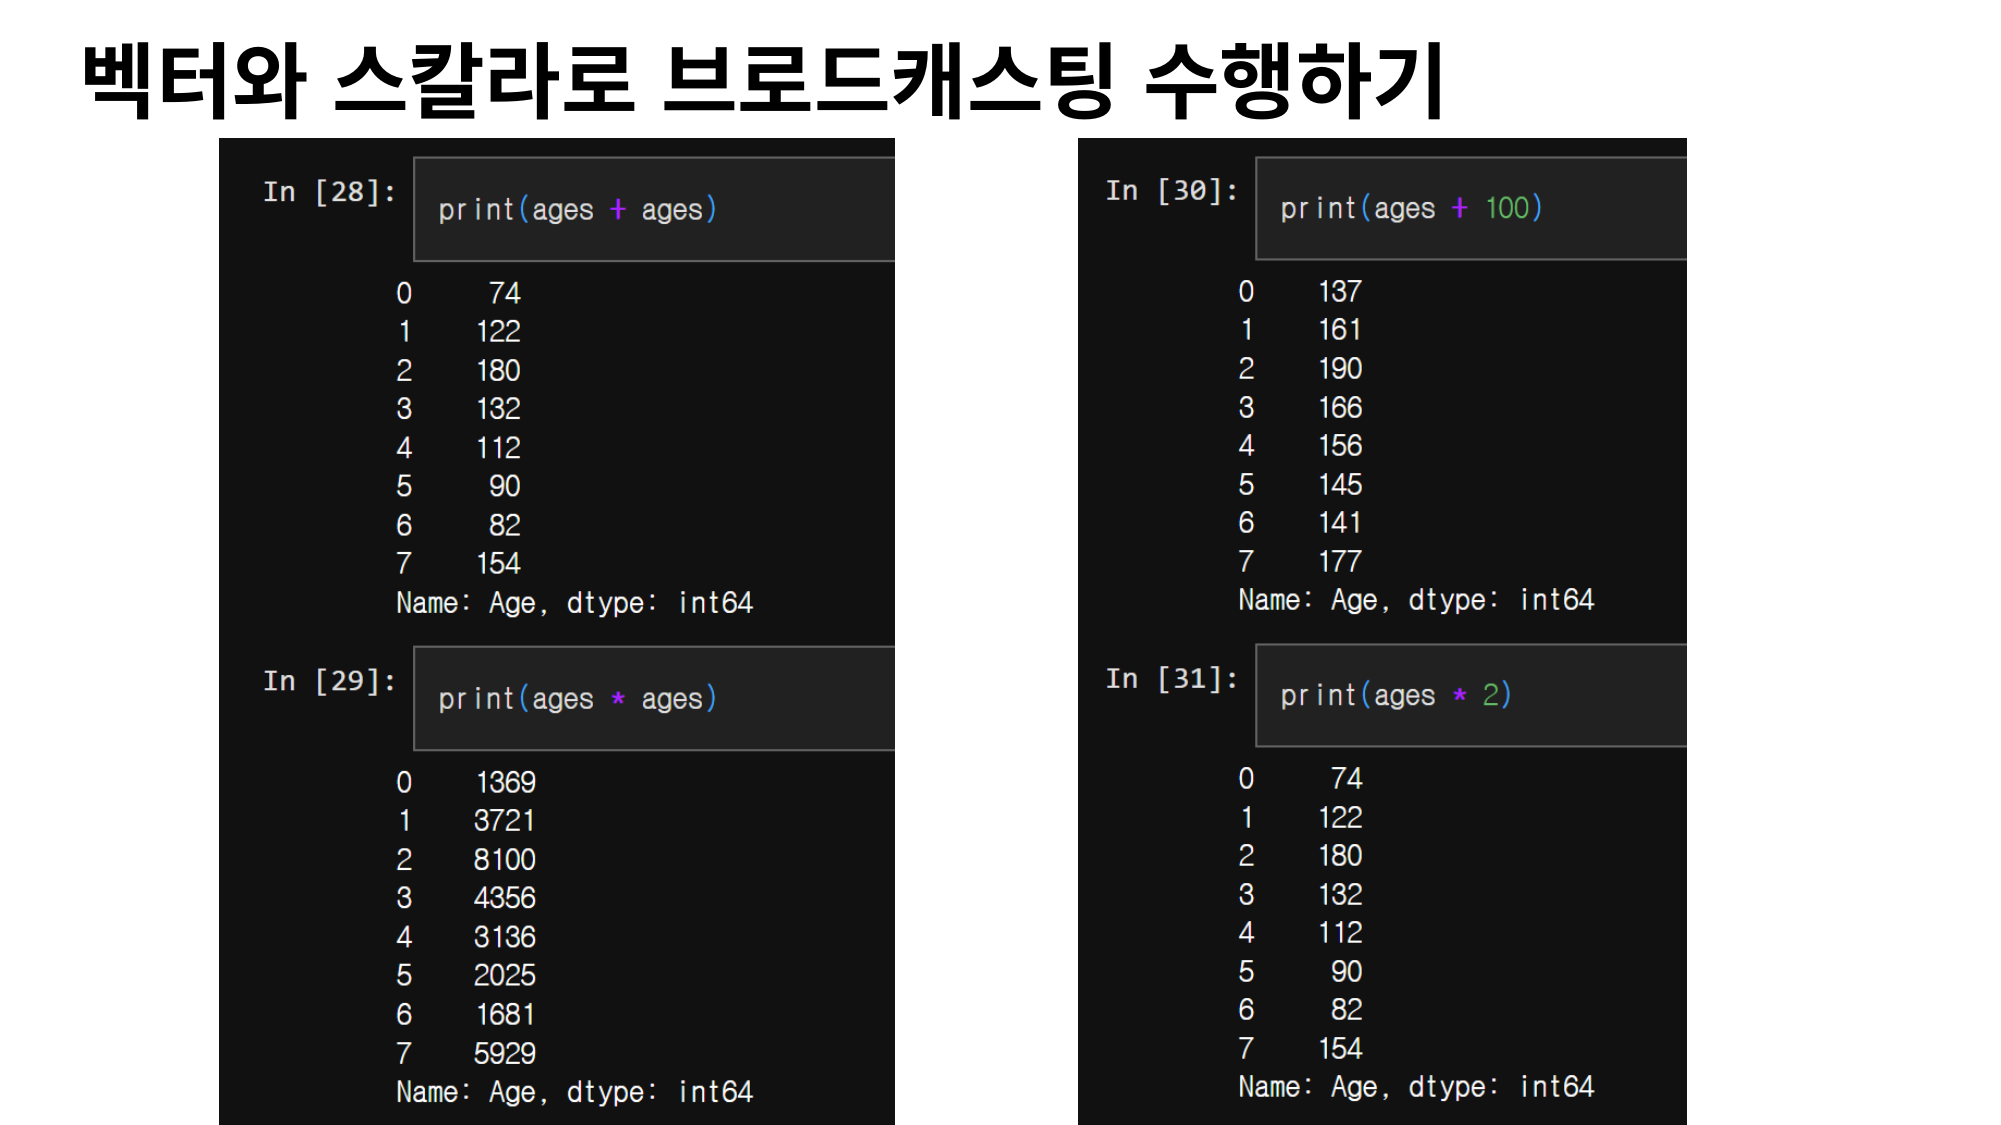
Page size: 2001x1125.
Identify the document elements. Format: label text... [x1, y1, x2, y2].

picture [219, 138, 895, 1125]
text_box 벡터와 스칼라로 브로드캐스팅 수행하기 [64, 22, 1465, 137]
picture [1078, 138, 1687, 1125]
